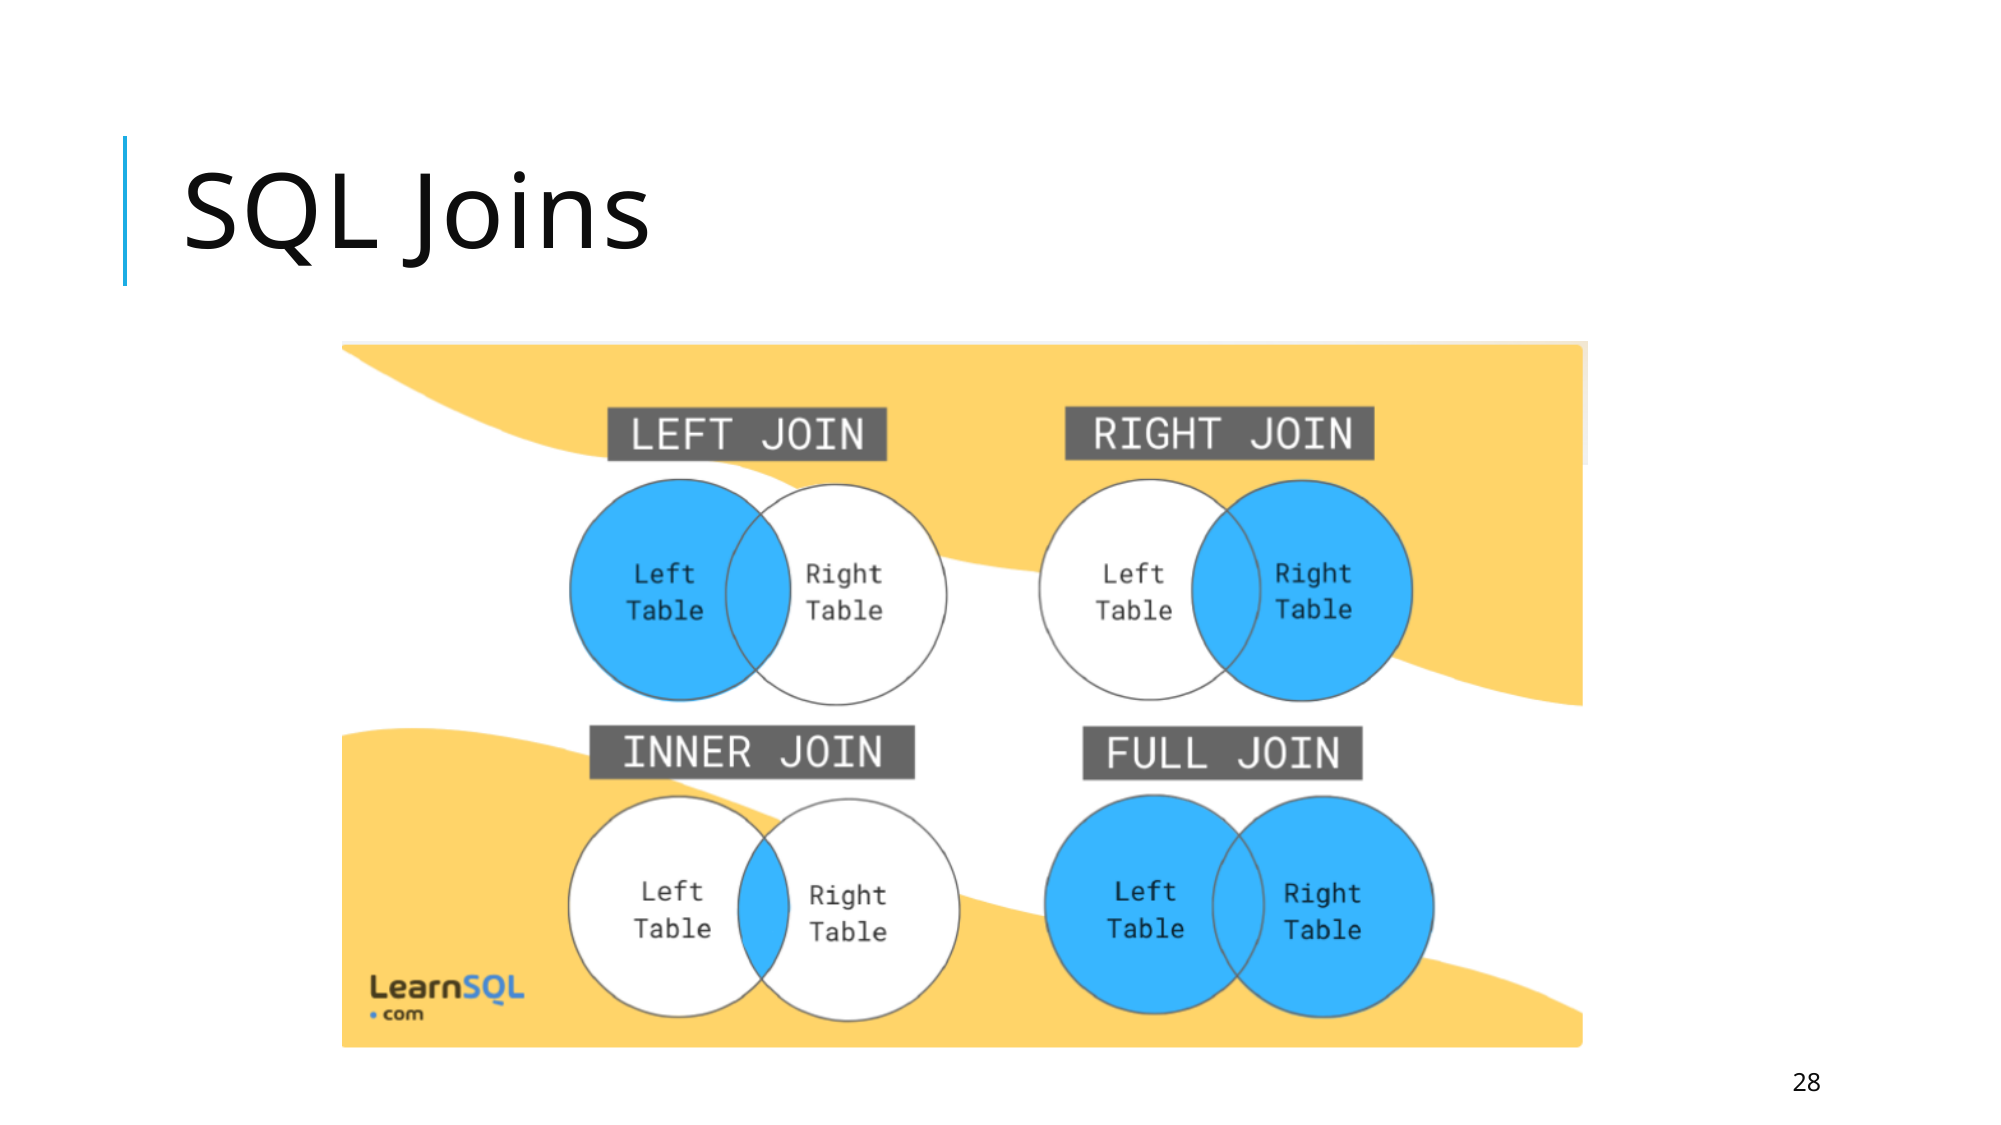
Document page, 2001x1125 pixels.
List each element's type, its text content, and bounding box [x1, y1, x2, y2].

title SQL Joins [168, 96, 1763, 342]
slide_number 28 [1777, 1061, 1938, 1107]
picture [342, 341, 1588, 1054]
